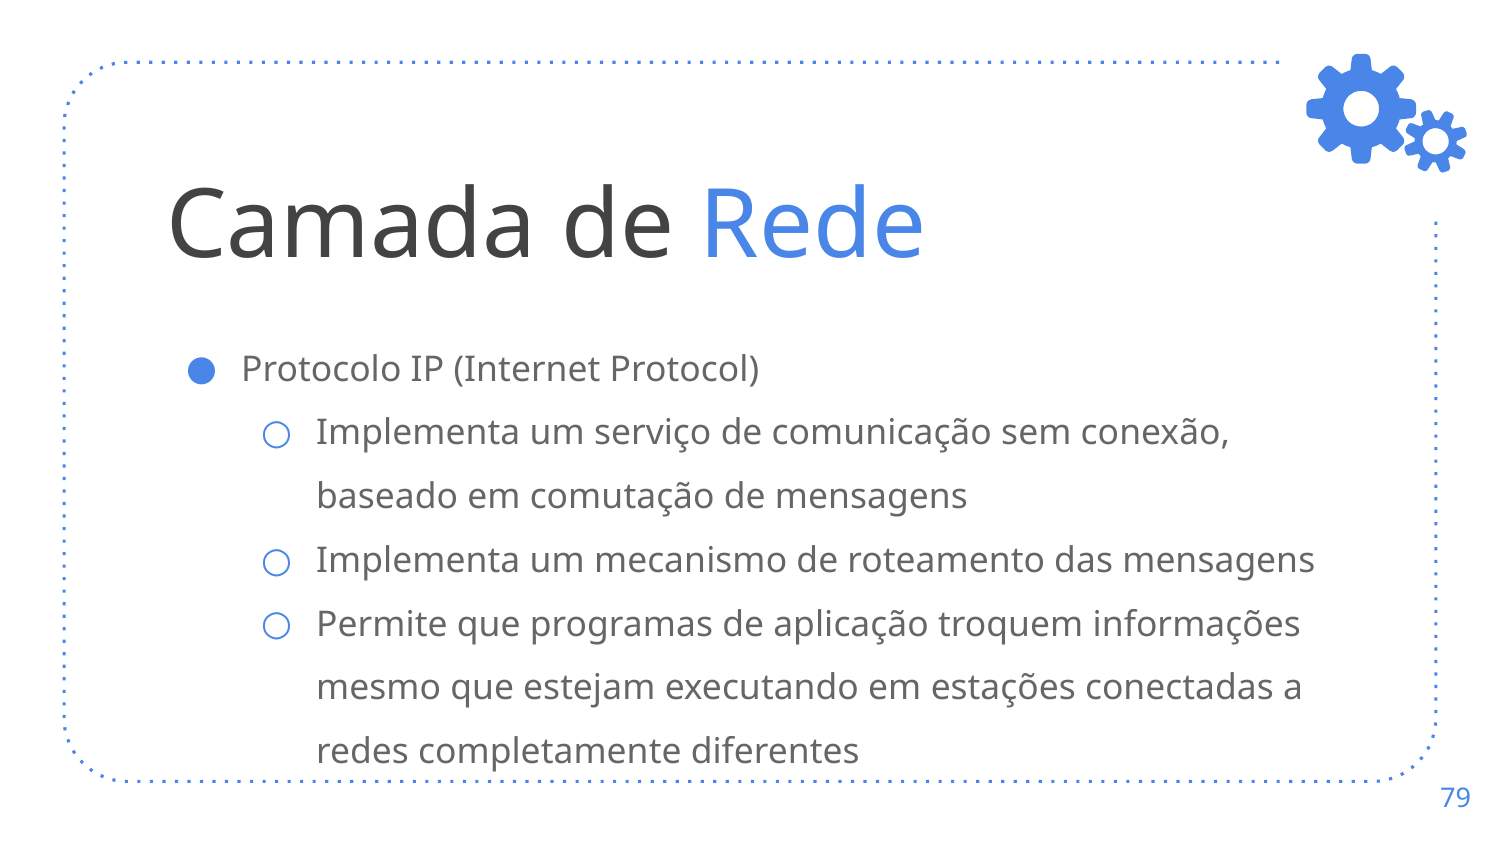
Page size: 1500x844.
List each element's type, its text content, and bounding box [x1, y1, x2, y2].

slide_number ‹#› [1411, 753, 1500, 844]
list Protocolo IP (Internet Protocol) Implementa um serviço de comunicação sem conexão, baseado em comutação de mensagens Implementa um mecanismo de roteamento das mensagens Permite que programas de aplicação troquem informações mesmo que estejam executando em estações conectadas a redes completamente diferentes [151, 309, 1346, 698]
title Camada de Rede [151, 146, 1278, 287]
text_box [1306, 53, 1467, 173]
